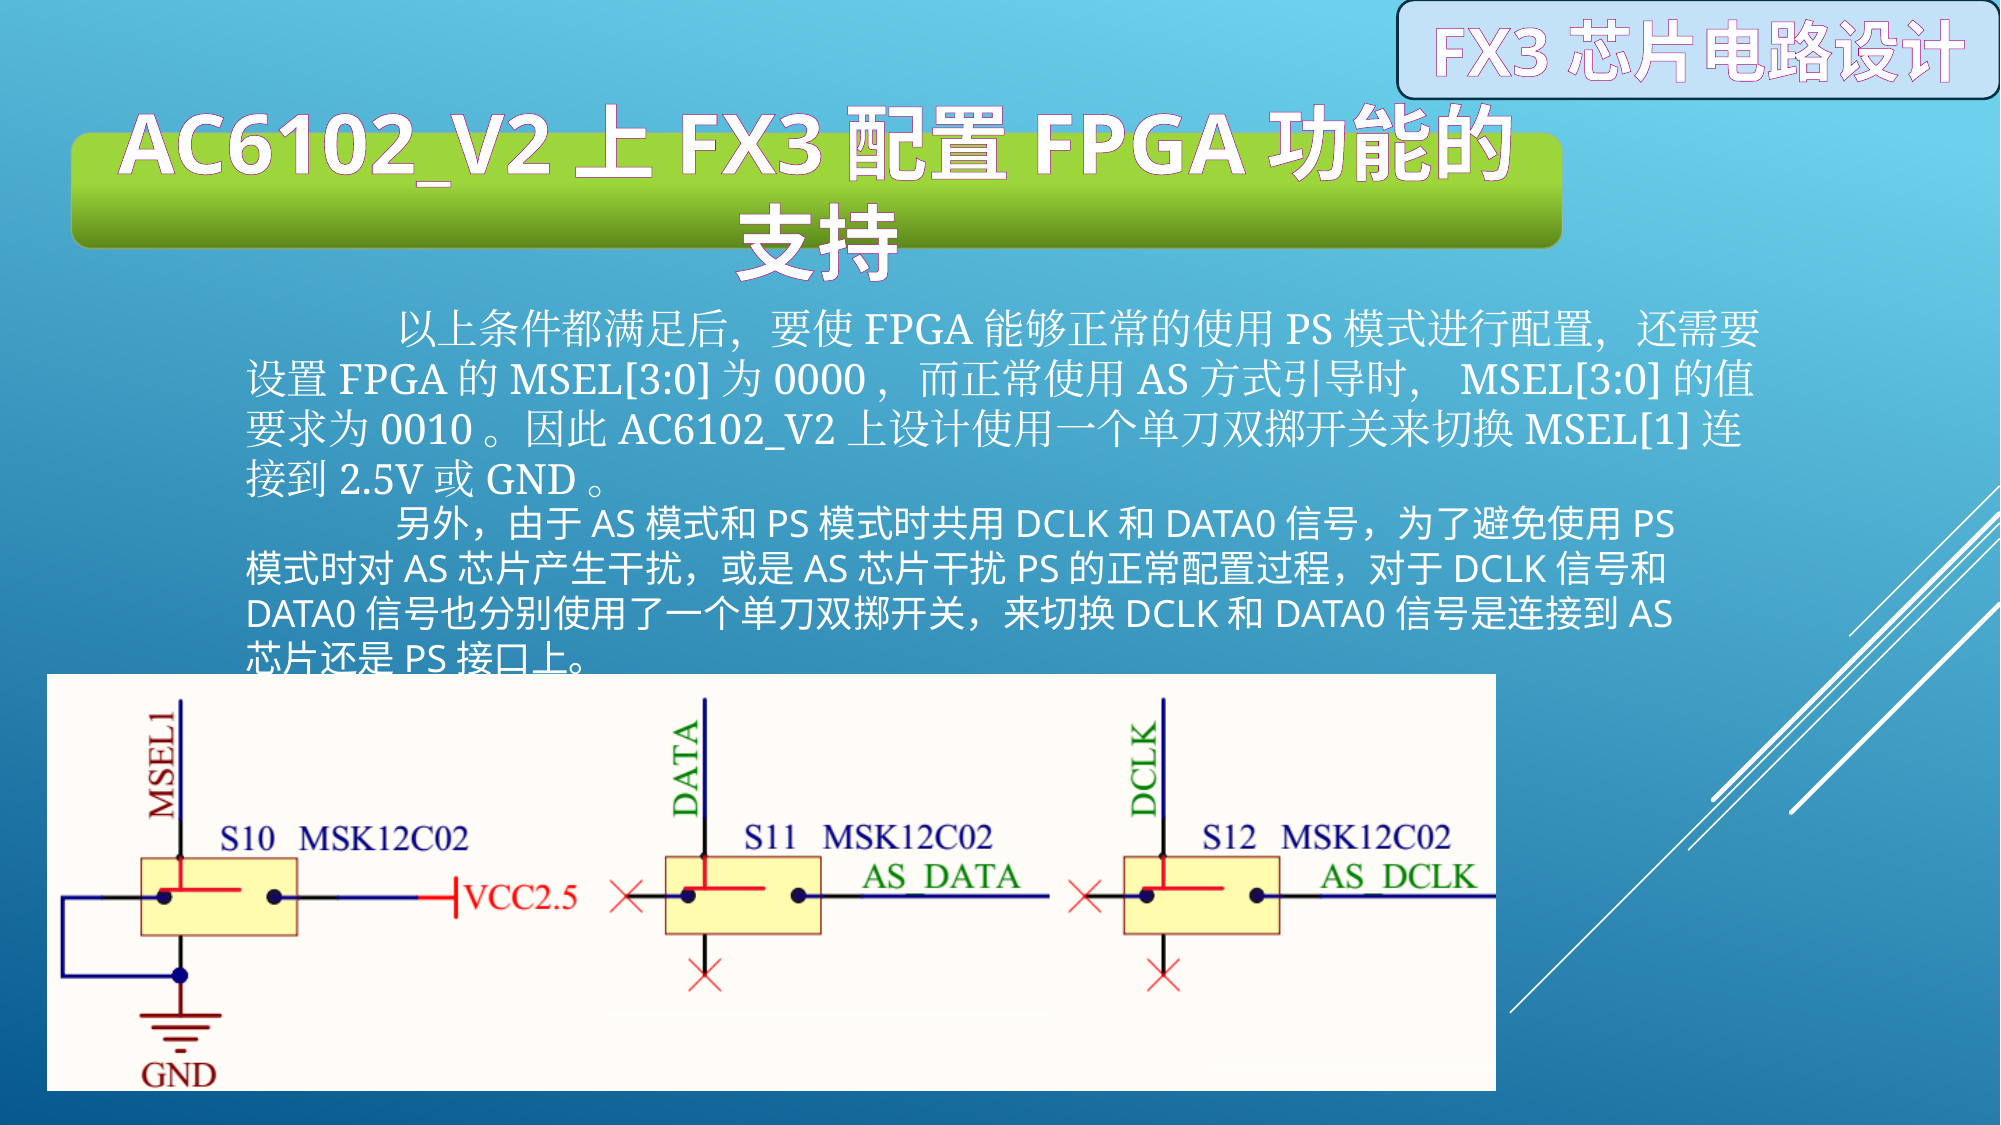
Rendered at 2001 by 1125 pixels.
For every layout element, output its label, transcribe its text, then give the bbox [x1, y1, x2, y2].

picture [47, 674, 1497, 1092]
text_box 以上条件都满足后，要使FPGA能够正常的使用PS模式进行配置，还需要设置FPGA的MSEL[3:0]为0000，而正常使用AS方式引导时，MSEL[3:0]的值要求为0010。因此AC6102_V2上设计使用一个单刀双掷开关来切换MSEL[1]连接到2.5V或GND。 [230, 295, 1778, 511]
text_box FX3芯片电路设计 [1396, 0, 2000, 101]
text_box AC6102_V2上FX3配置FPGA功能的支持 [70, 132, 1564, 250]
text_box 另外，由于AS模式和PS模式时共用DCLK和DATA0信号，为了避免使用PS模式时对AS芯片产生干扰，或是AS芯片干扰PS的正常配置过程，对于DCLK信号和DATA0信号也分别使用了一个单刀双掷开关，来切换DCLK和DATA0信号是连接到AS芯片还是PS接口上。 [230, 492, 1729, 688]
